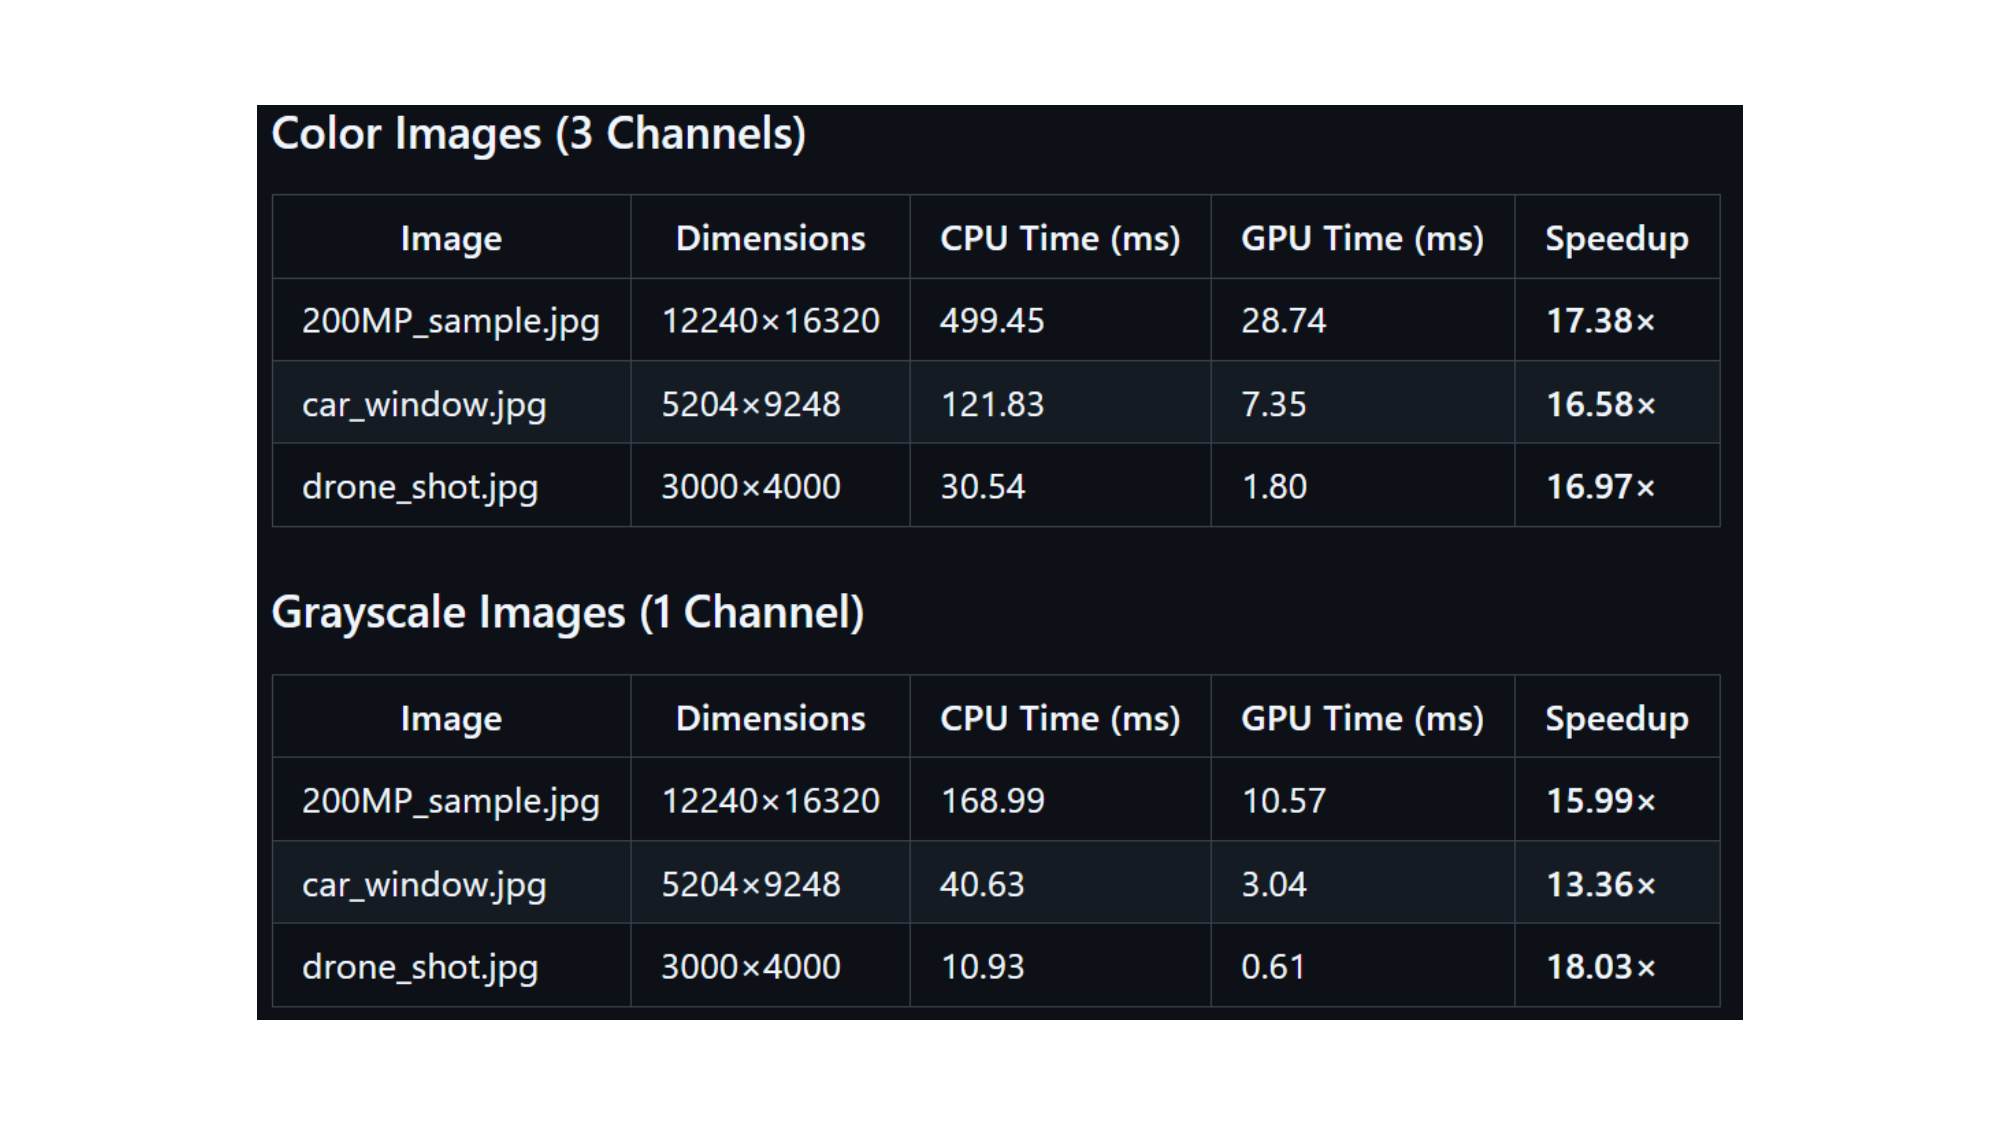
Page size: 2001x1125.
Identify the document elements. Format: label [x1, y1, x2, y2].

list [256, 104, 1744, 1020]
